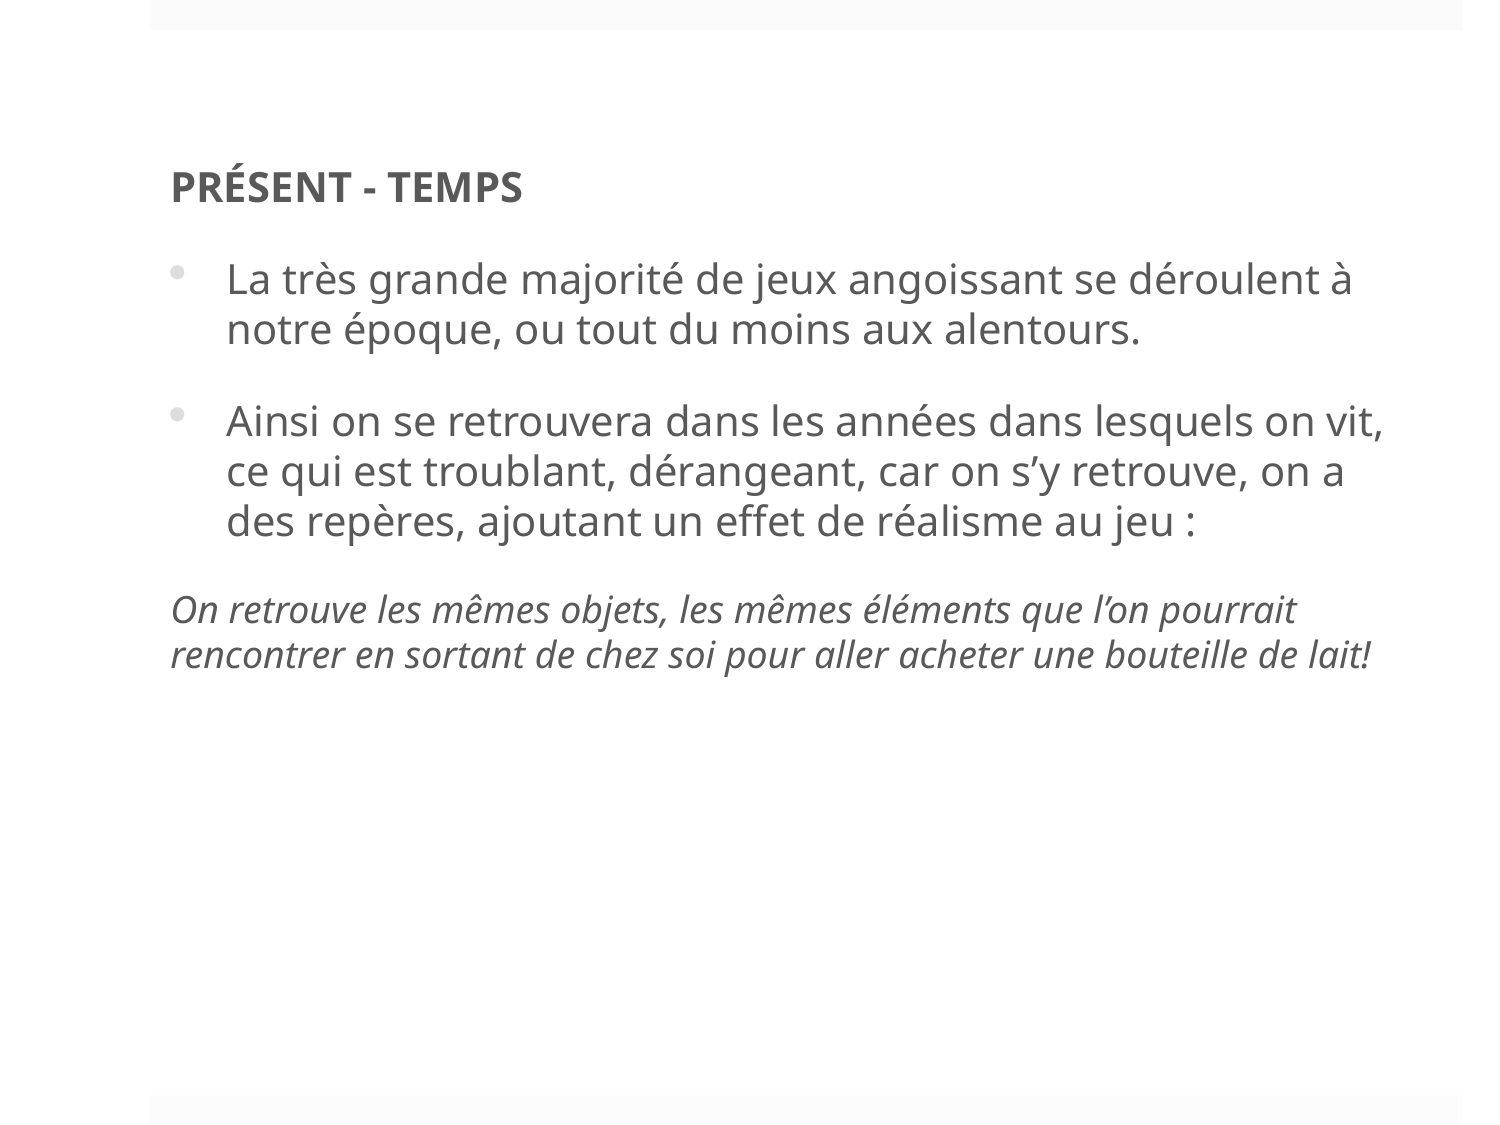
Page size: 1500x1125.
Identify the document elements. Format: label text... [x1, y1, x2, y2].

text_box PRÉSENT - TEMPS La très grande majorité de jeux angoissant se déroulent à notre époque, ou tout du moins aux alentours. Ainsi on se retrouvera dans les années dans lesquels on vit, ce qui est troublant, dérangeant, car on s’y retrouve, on a des repères, ajoutant un effet de réalisme au jeu : On retrouve les mêmes objets, les mêmes éléments que l’on pourrait rencontrer en sortant de chez soi pour aller acheter une bouteille de lait! [155, 153, 1408, 725]
